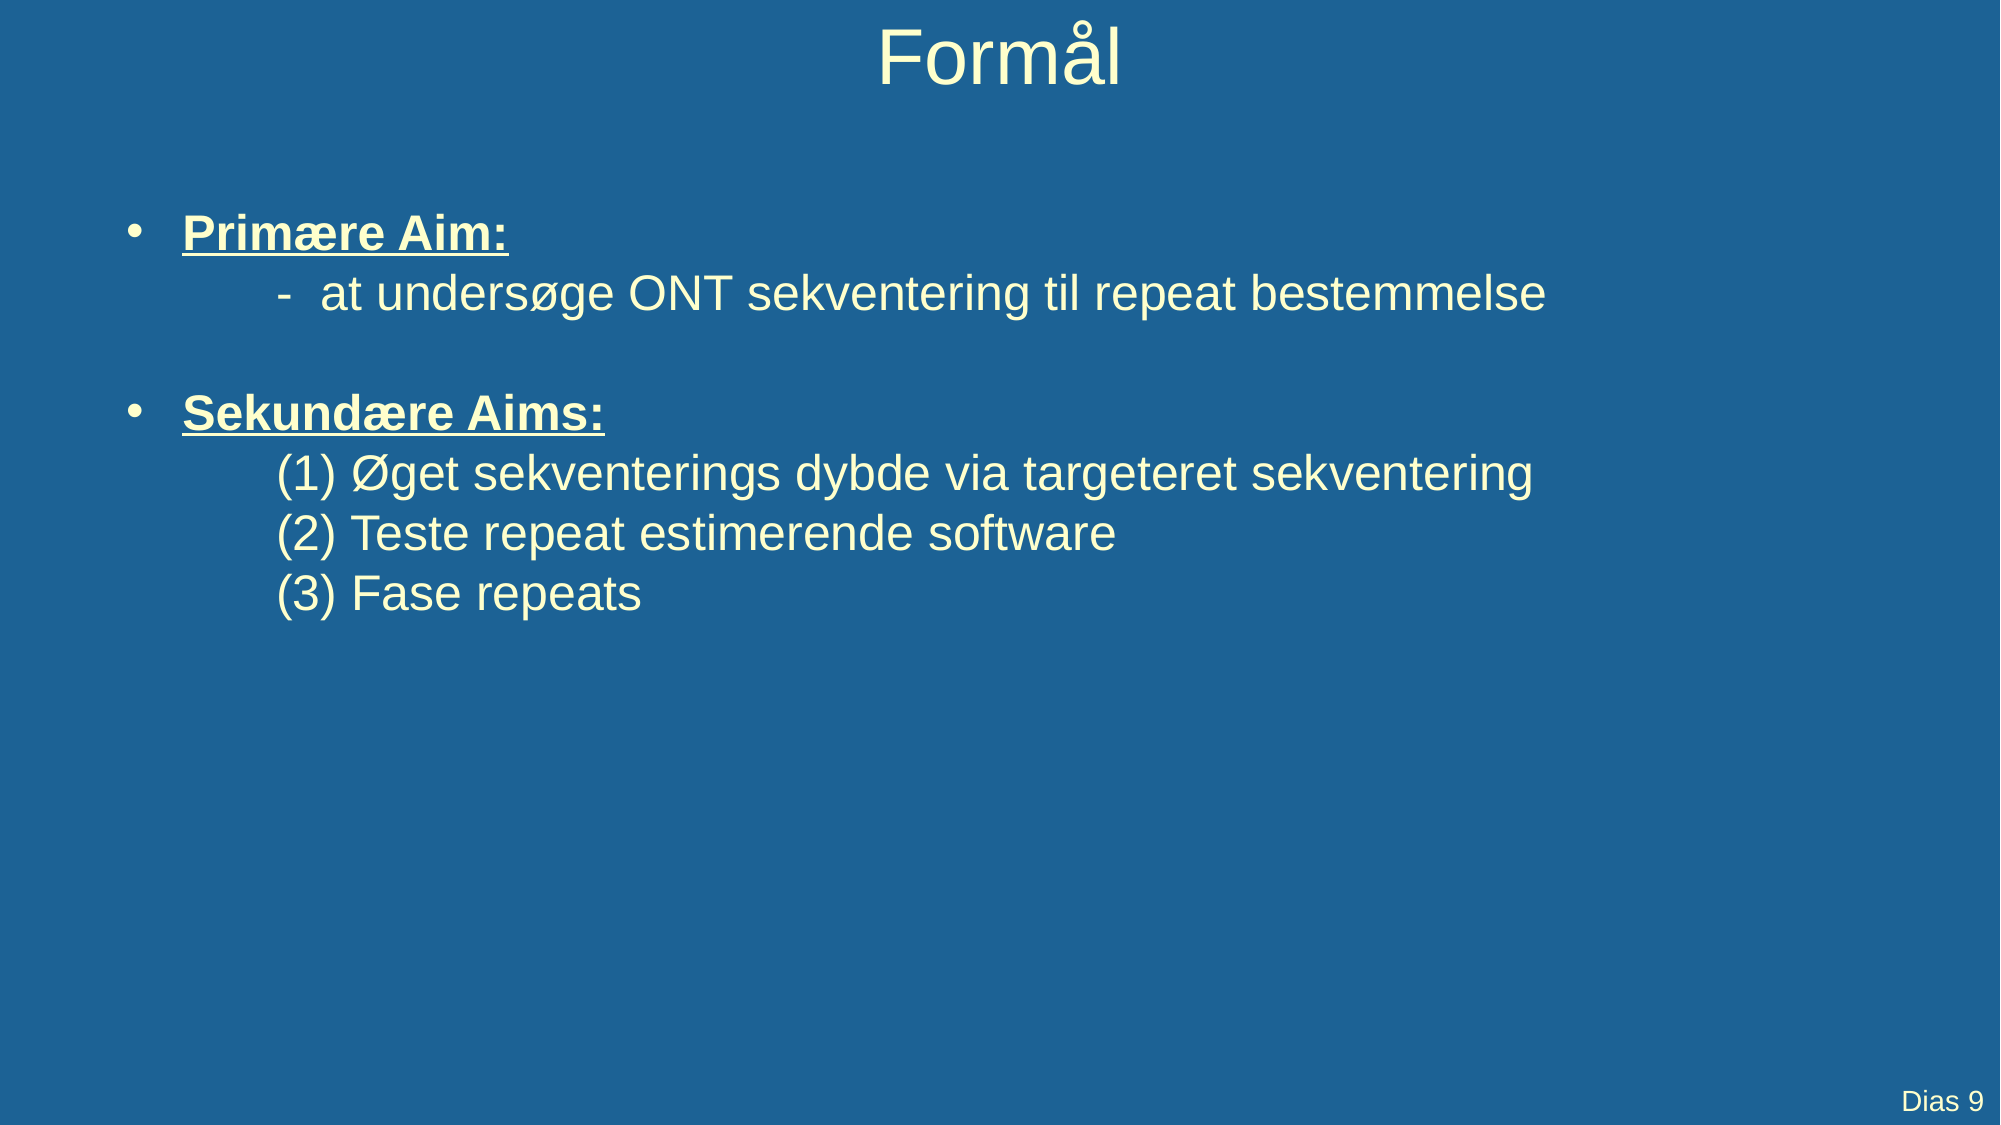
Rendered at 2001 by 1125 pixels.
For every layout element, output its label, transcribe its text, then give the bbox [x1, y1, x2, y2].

title Formål [162, 0, 1838, 110]
text_box Primære Aim: - at undersøge ONT sekventering til repeat bestemmelse Sekundære Aims: (1) Øget sekventerings dybde via targeteret sekventering (2) Teste repeat estimerende software (3) Fase repeats [111, 132, 1854, 928]
text_box Dias 9 [1886, 1074, 2000, 1125]
